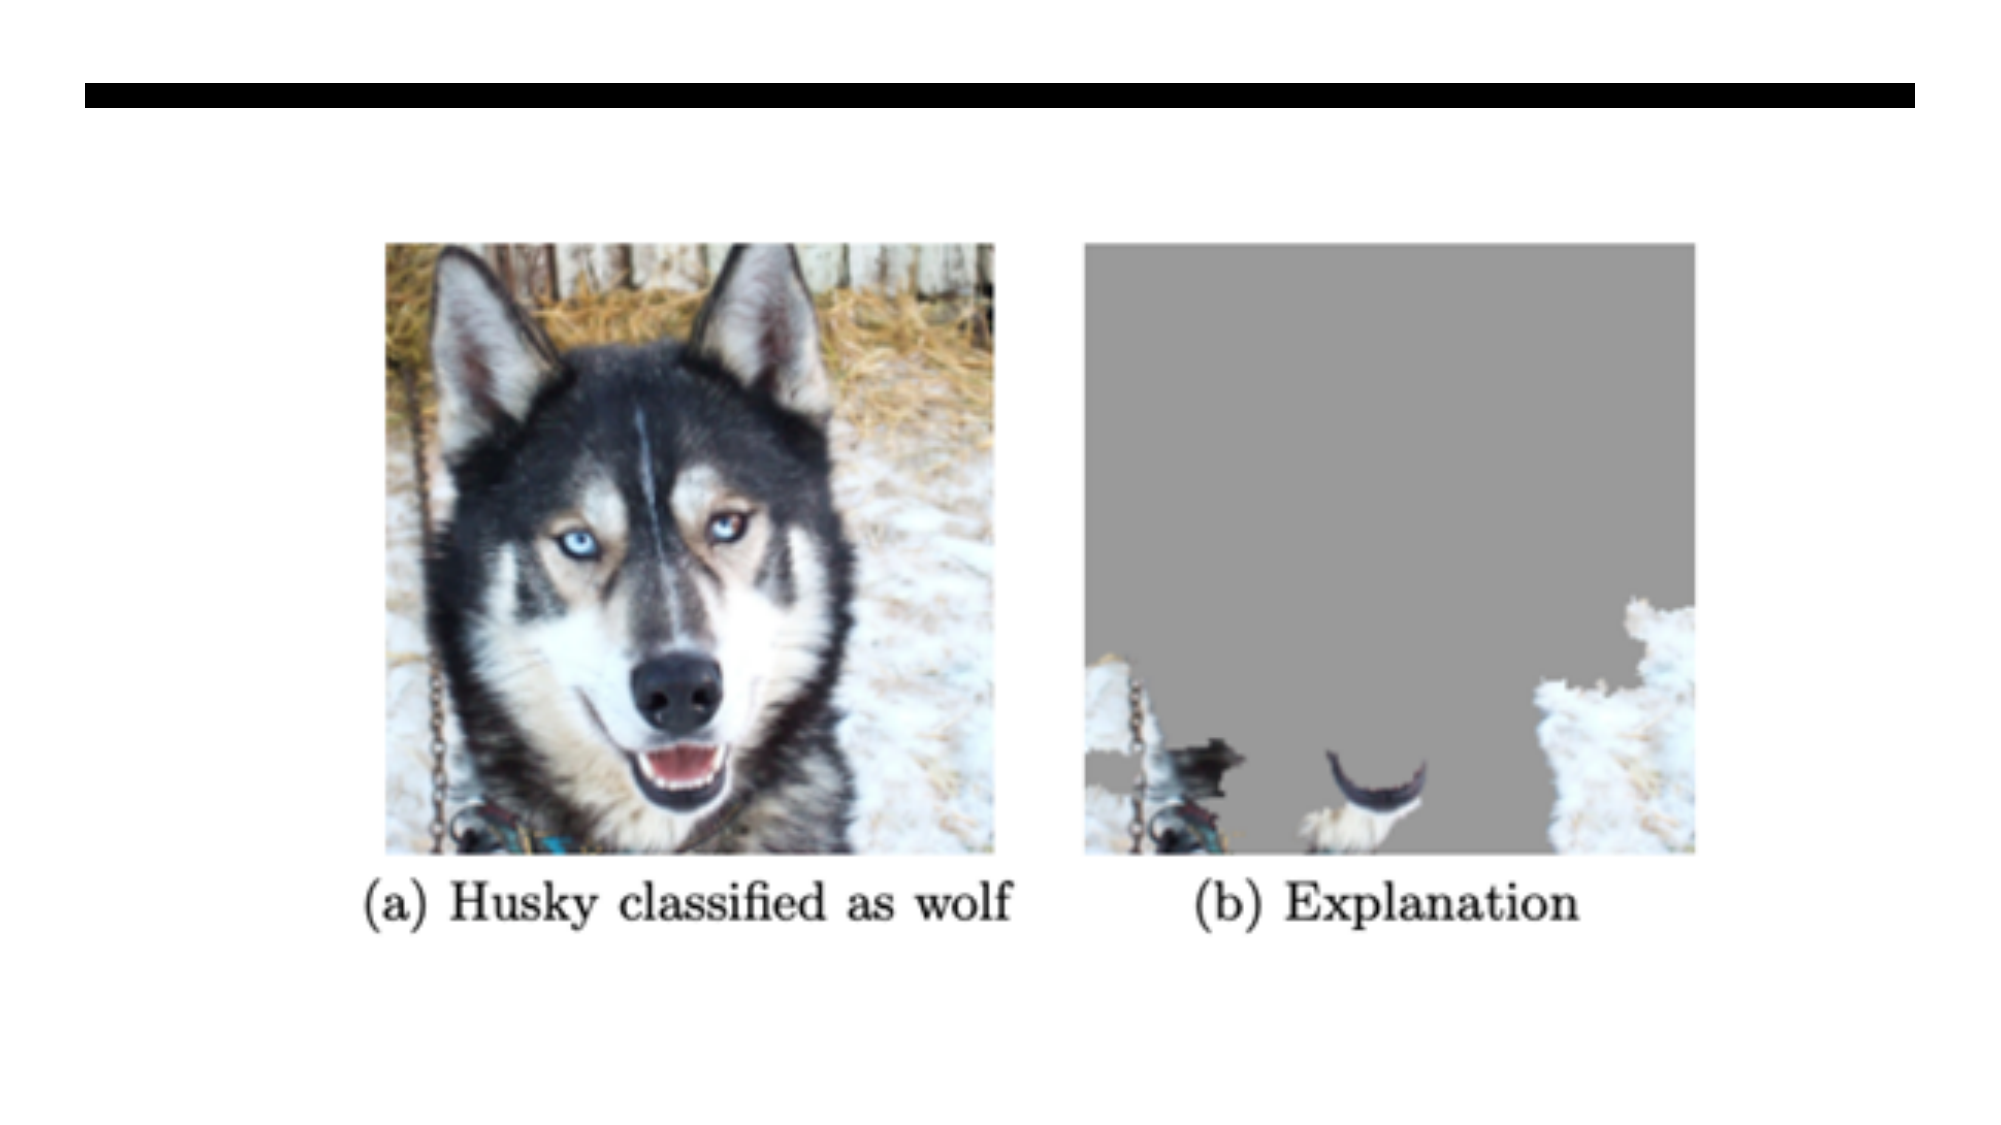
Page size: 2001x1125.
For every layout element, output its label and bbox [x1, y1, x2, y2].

picture [309, 184, 1731, 963]
